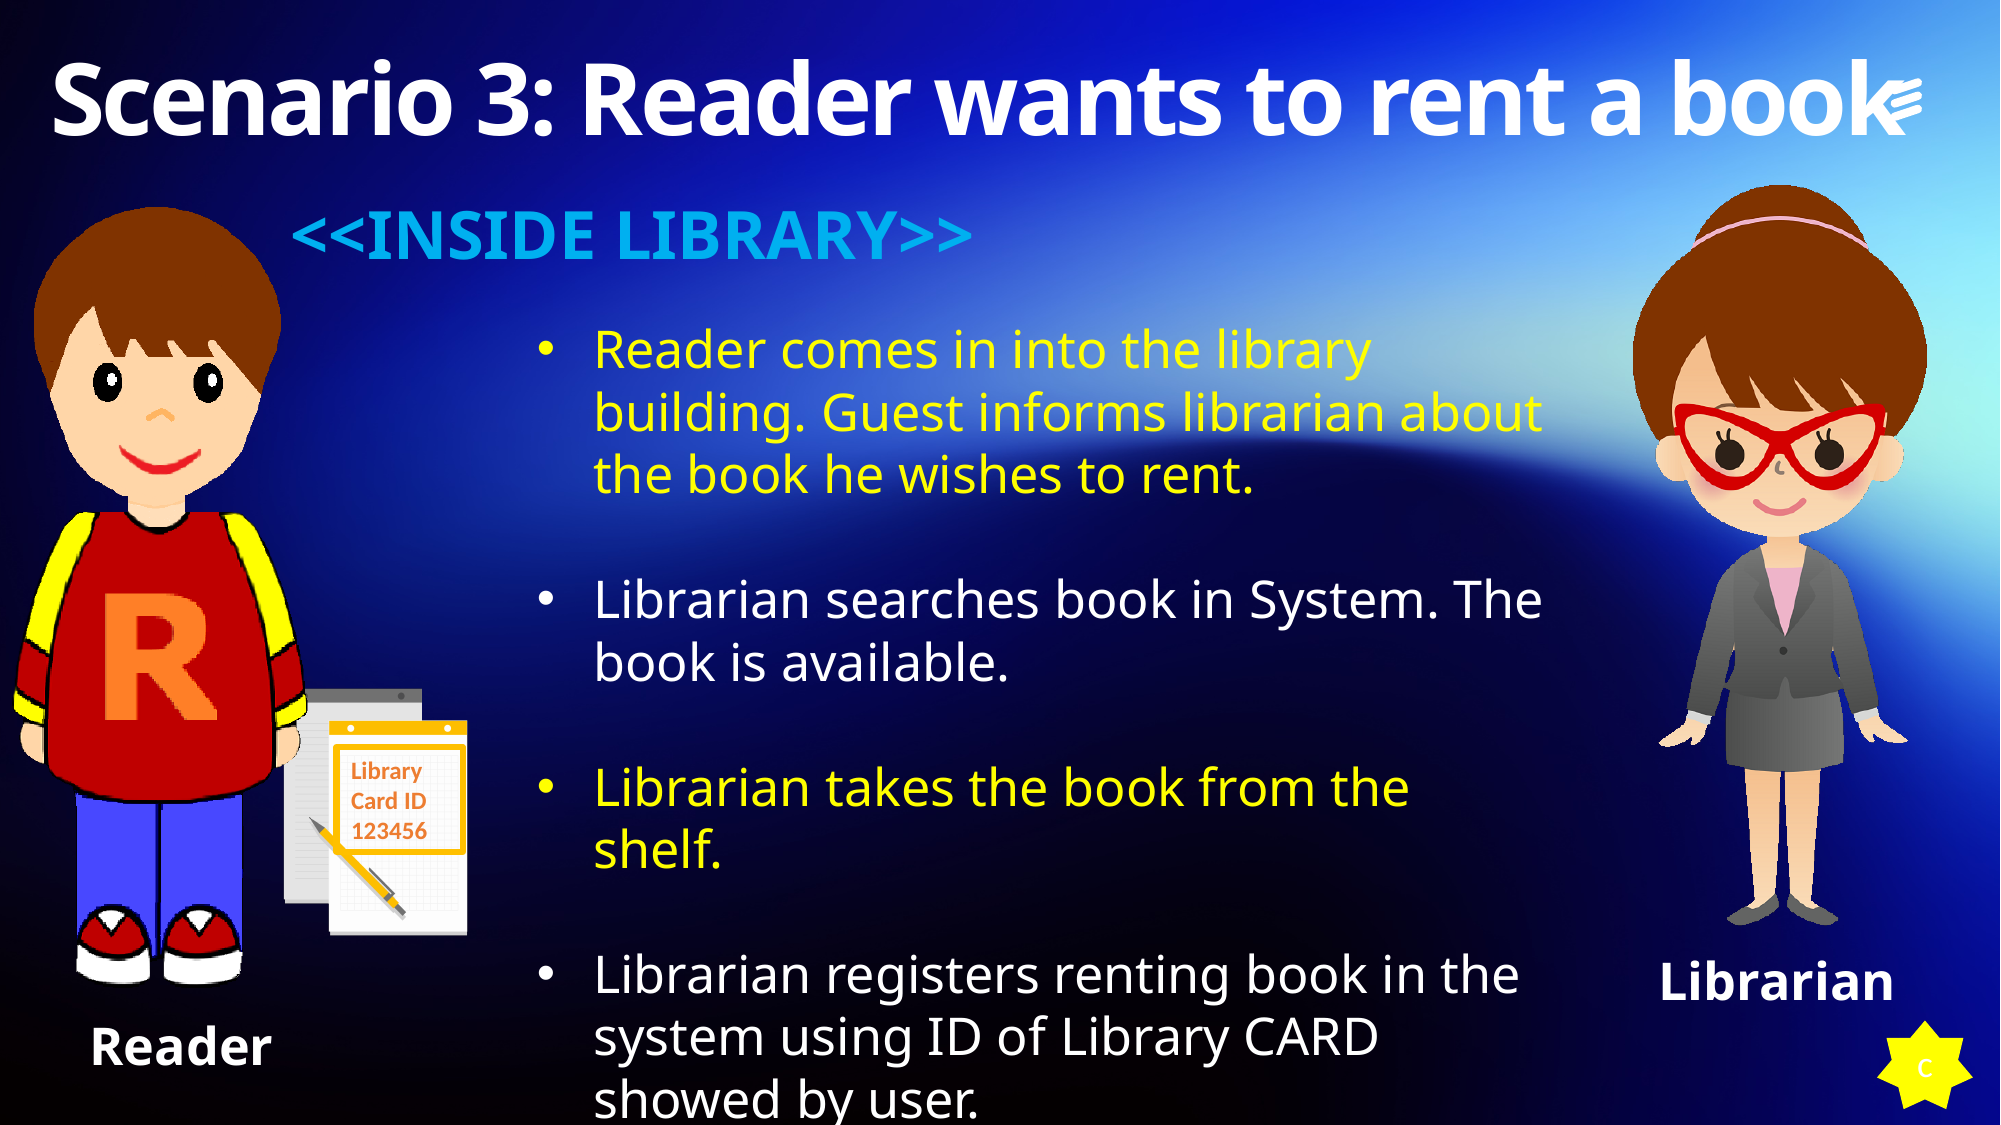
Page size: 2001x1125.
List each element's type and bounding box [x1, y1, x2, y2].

text_box [1594, 183, 1960, 1029]
picture [0, 0, 2000, 1125]
